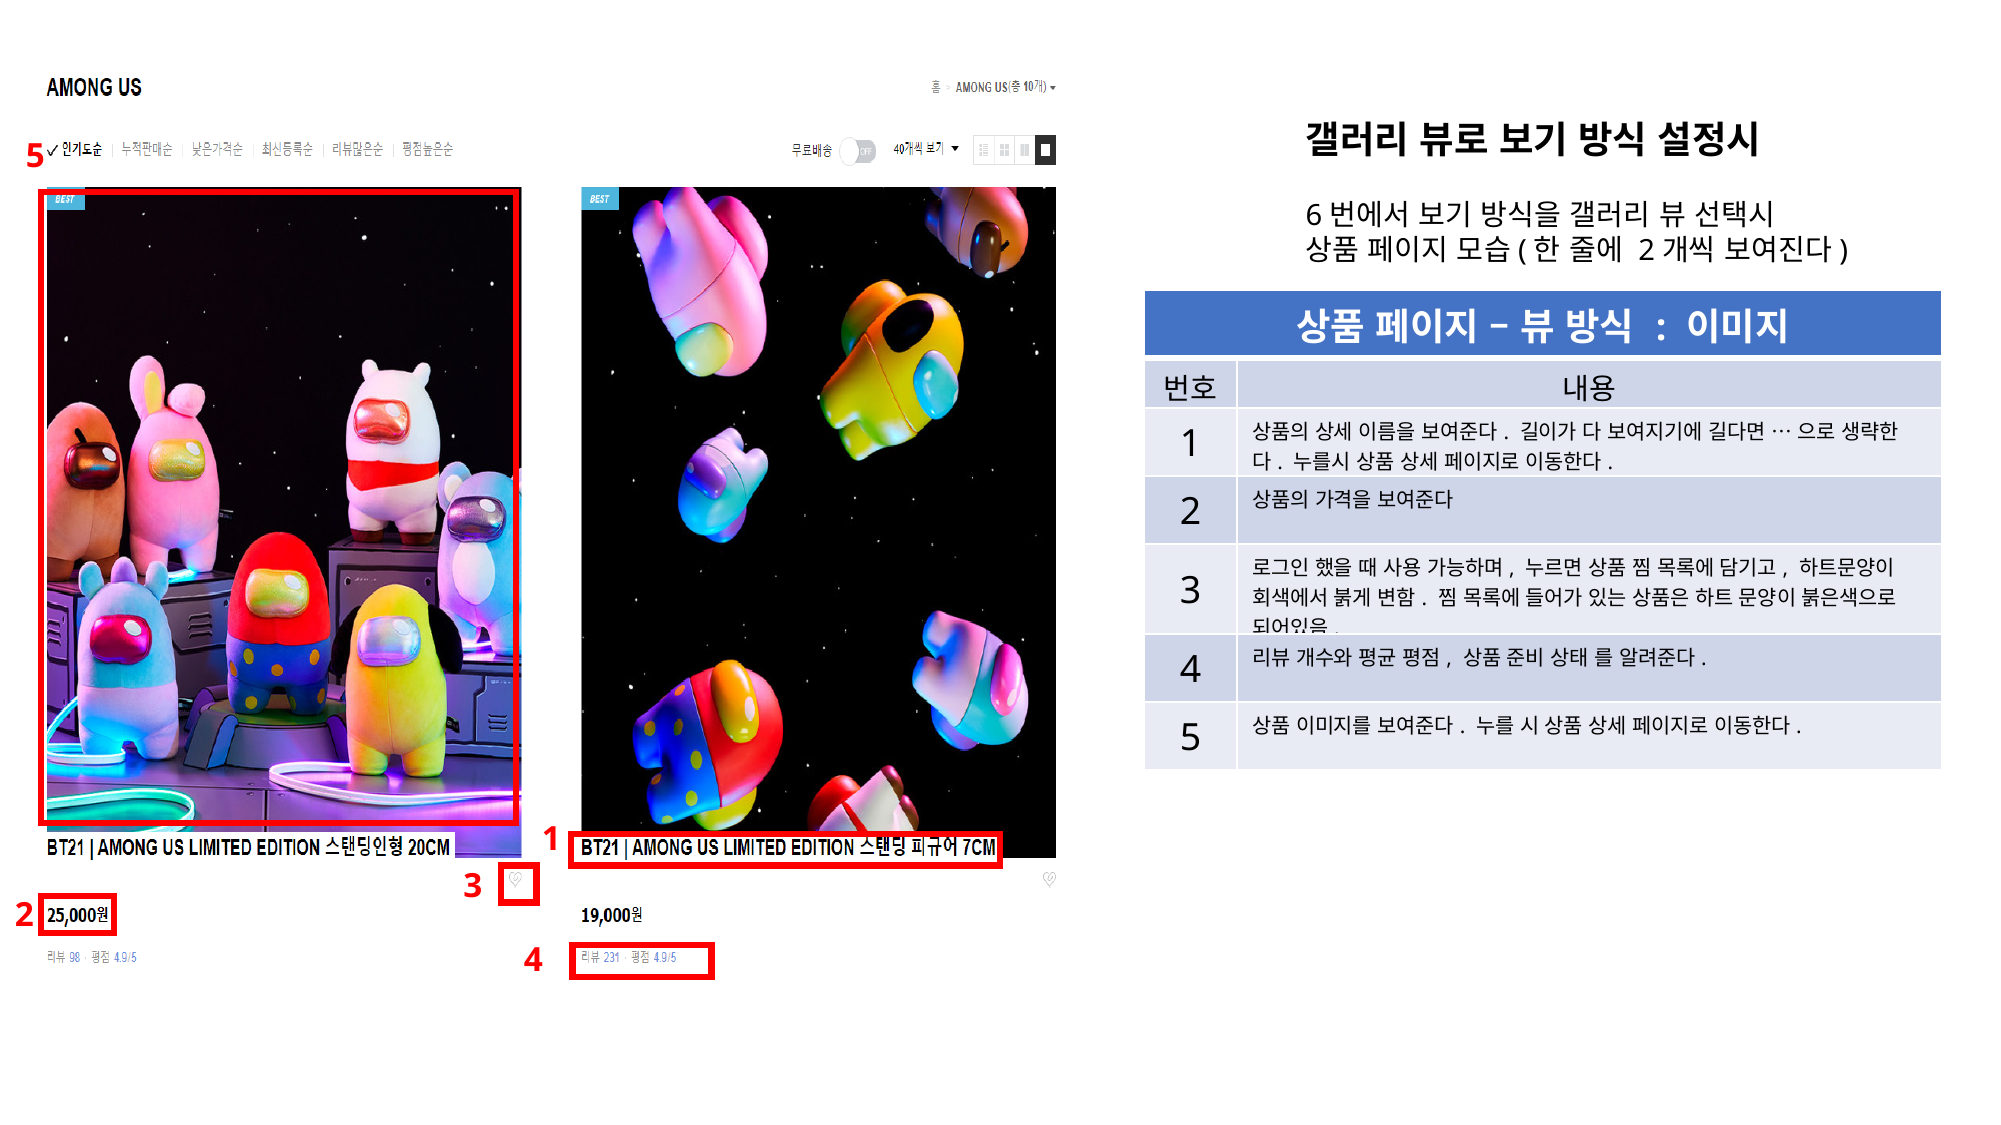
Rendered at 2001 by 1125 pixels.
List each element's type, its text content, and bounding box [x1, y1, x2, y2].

table_cell 번호 [1177, 361, 1236, 407]
text_box 갤러리 뷰로 보기 방식 설정시 6번에서 보기 방식을 갤러리 뷰 선택시 상품 페이지 모습(한 줄에 2개씩 보여진다) [1290, 108, 1864, 274]
table_cell 5 [1177, 703, 1236, 769]
table_cell 상품의 가격을 보여준다 [1238, 477, 1941, 543]
table_cell 상품의 상세 이름을 보여준다. 길이가 다 보여지기에 길다면 … 으로 생략한다. 누를시 상품 상세 페이지로 이동한다. [1238, 409, 1941, 475]
table_cell 내용 [1238, 361, 1941, 407]
table_cell 로그인 했을 때 사용 가능하며, 누르면 상품 찜 목록에 담기고, 하트문양이 회색에서 붉게 변함. 찜 목록에 들어가 있는 상품은 하트 문양이 붉은색으로 되어있음. [1238, 545, 1941, 633]
table_cell 리뷰 개수와 평균 평점, 상품 준비 상태 를 알려준다. [1238, 635, 1941, 701]
table_cell 3 [1177, 545, 1236, 633]
table_cell 4 [1177, 635, 1236, 701]
table_cell 상품 이미지를 보여준다. 누를 시 상품 상세 페이지로 이동한다. [1238, 703, 1941, 769]
table_cell 2 [1177, 477, 1236, 543]
table_header 상품 페이지 – 뷰 방식 : 이미지 [1177, 291, 1941, 355]
picture [0, 65, 1177, 995]
table_cell 1 [1177, 409, 1236, 475]
